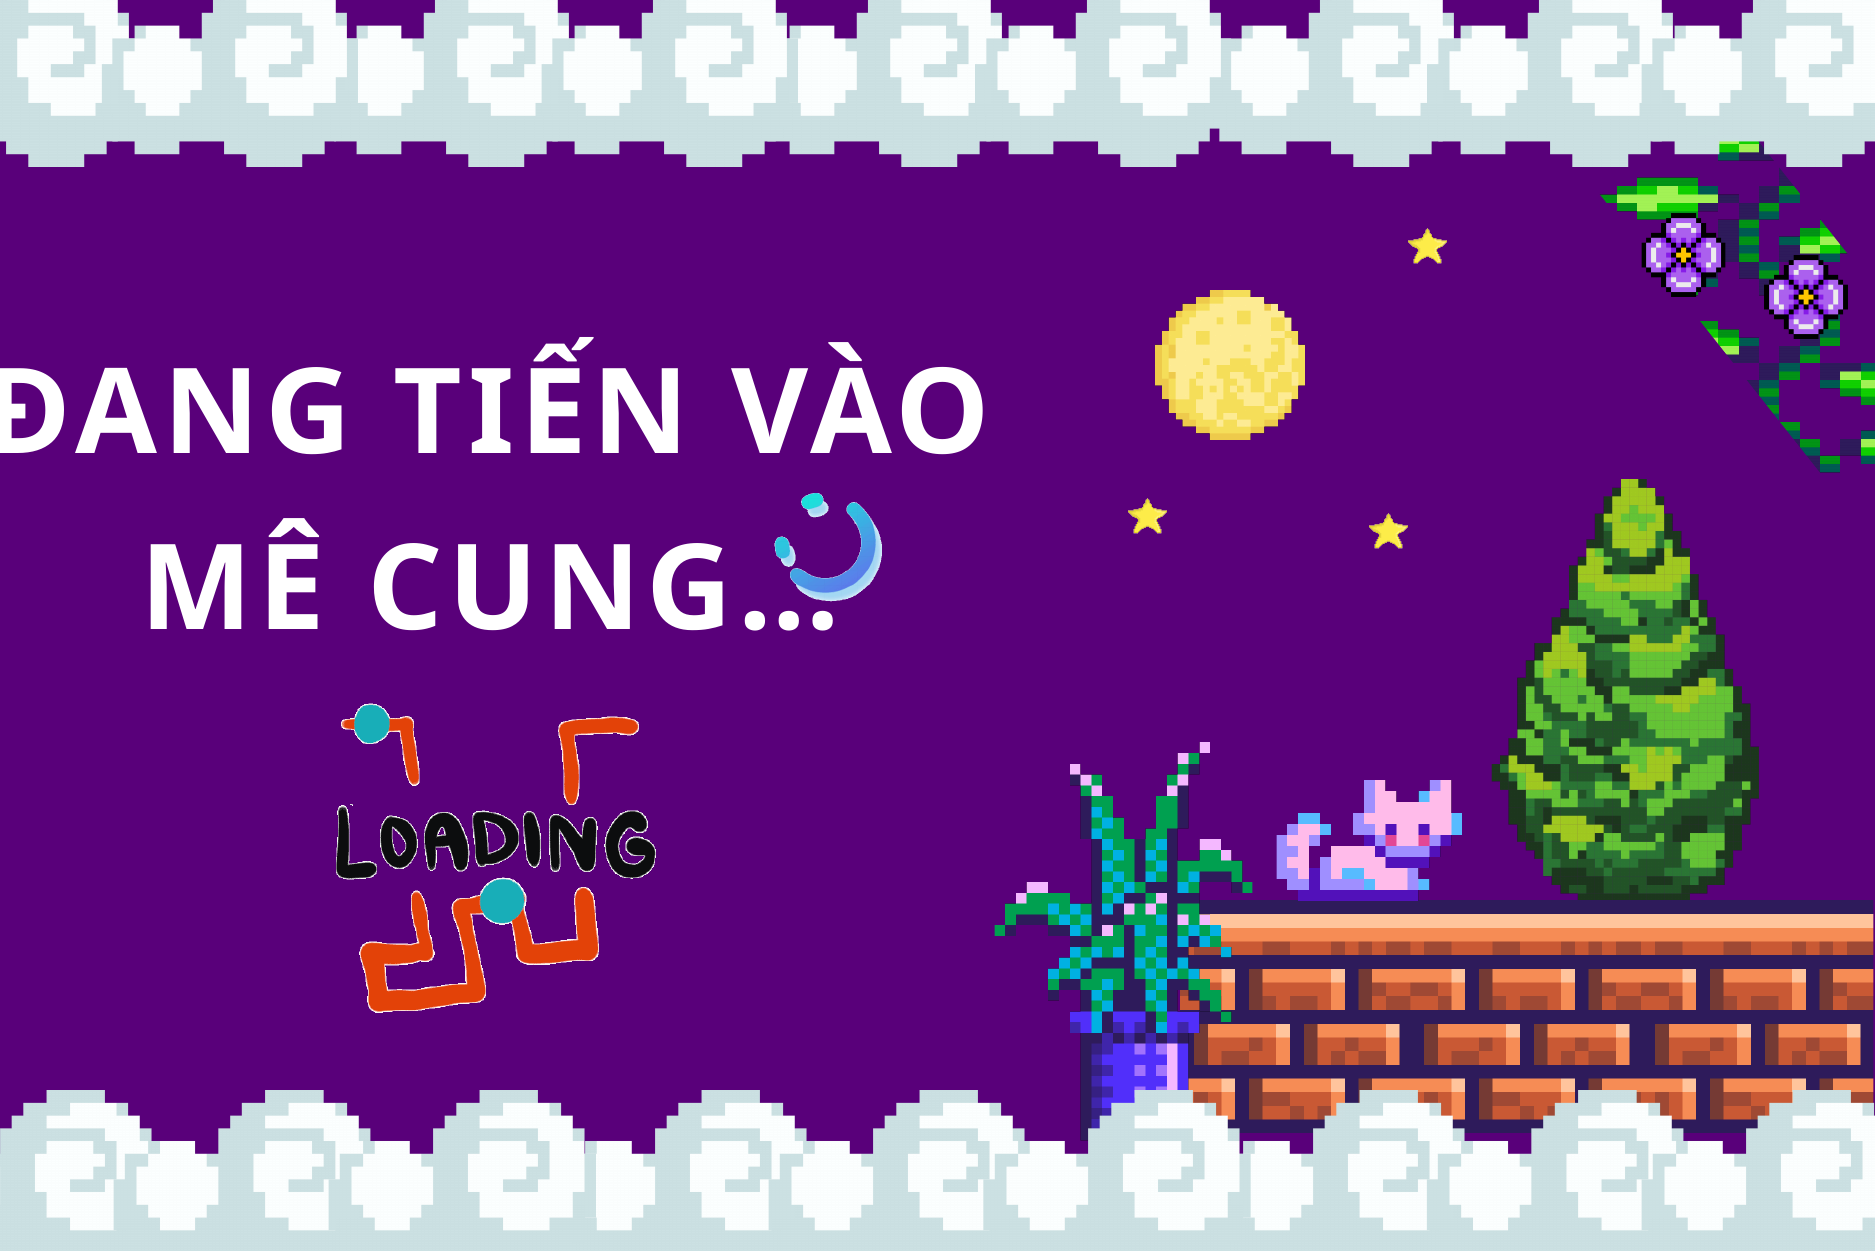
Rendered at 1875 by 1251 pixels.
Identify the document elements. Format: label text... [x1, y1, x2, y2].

text_box [541, 0, 798, 167]
text_box [1641, 0, 1875, 167]
text_box [101, 0, 358, 167]
text_box ĐANG TIẾN VÀO MÊ CUNG… [0, 301, 1000, 654]
text_box [113, 1090, 328, 1250]
text_box [1232, 0, 1427, 167]
text_box [1491, 479, 1759, 900]
text_box [328, 1090, 596, 1250]
text_box [1641, 213, 1726, 298]
text_box [1276, 780, 1462, 901]
text_box [975, 0, 1232, 167]
text_box [1253, 900, 1410, 1090]
text_box [1641, 1090, 1875, 1250]
text_box [994, 742, 1253, 1090]
text_box [1251, 1090, 1426, 1250]
text_box [1155, 290, 1305, 440]
text_box [1597, 167, 1875, 523]
text_box [596, 1090, 768, 1250]
text_box [1426, 1090, 1641, 1250]
picture [1128, 494, 1167, 535]
text_box [983, 1090, 1251, 1250]
text_box [768, 1090, 983, 1250]
text_box [358, 0, 541, 167]
picture [312, 396, 1019, 1044]
picture [1408, 224, 1447, 265]
text_box [1764, 255, 1848, 340]
text_box [0, 1090, 113, 1250]
text_box [1410, 900, 1641, 1090]
picture [1369, 510, 1408, 550]
text_box [0, 0, 101, 167]
text_box [798, 0, 975, 167]
text_box [1641, 900, 1874, 1090]
text_box [1427, 0, 1641, 167]
